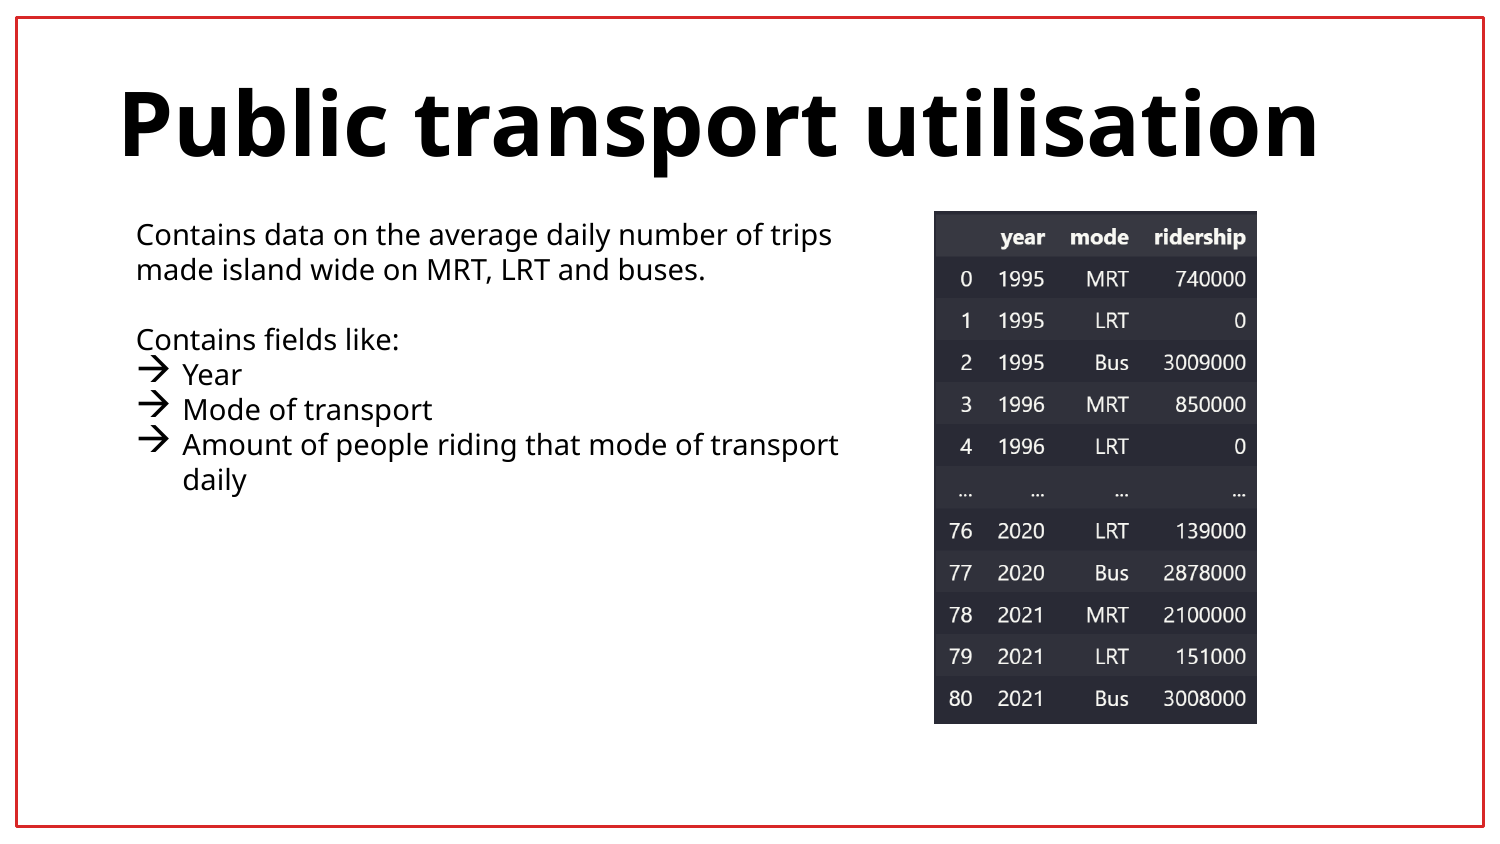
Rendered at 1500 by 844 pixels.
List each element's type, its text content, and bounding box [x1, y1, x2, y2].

title Public transport utilisation [102, 51, 1367, 168]
subtitle Contains data on the average daily number of trips made island wide on MRT, LRT and buses. Contains fields like: Year Mode of transport Amount of people riding that mode of transport daily [101, 201, 886, 802]
picture [934, 211, 1257, 725]
